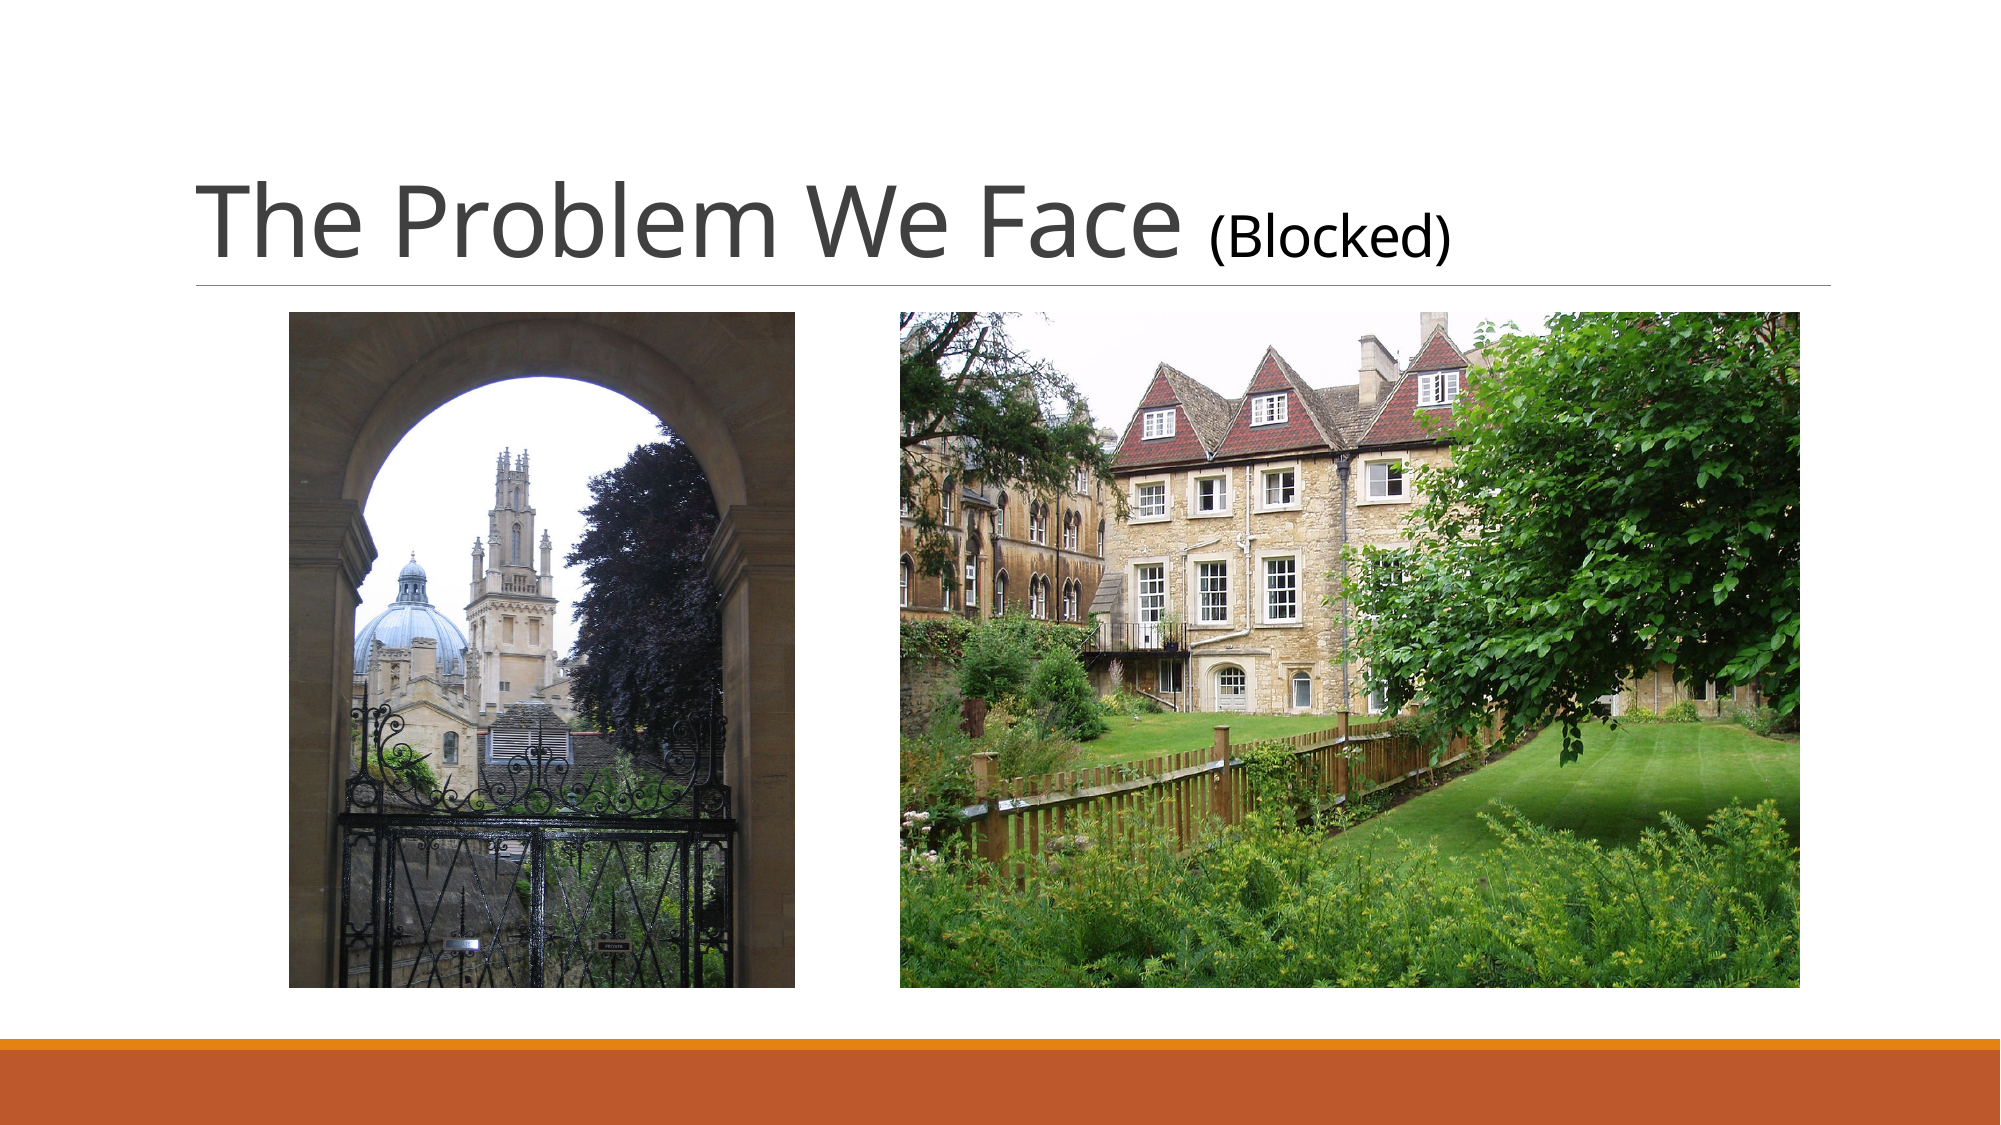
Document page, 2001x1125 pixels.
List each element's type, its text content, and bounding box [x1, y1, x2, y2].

picture [288, 312, 796, 988]
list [899, 312, 1801, 988]
title The Problem We Face (Blocked) [180, 47, 1830, 285]
